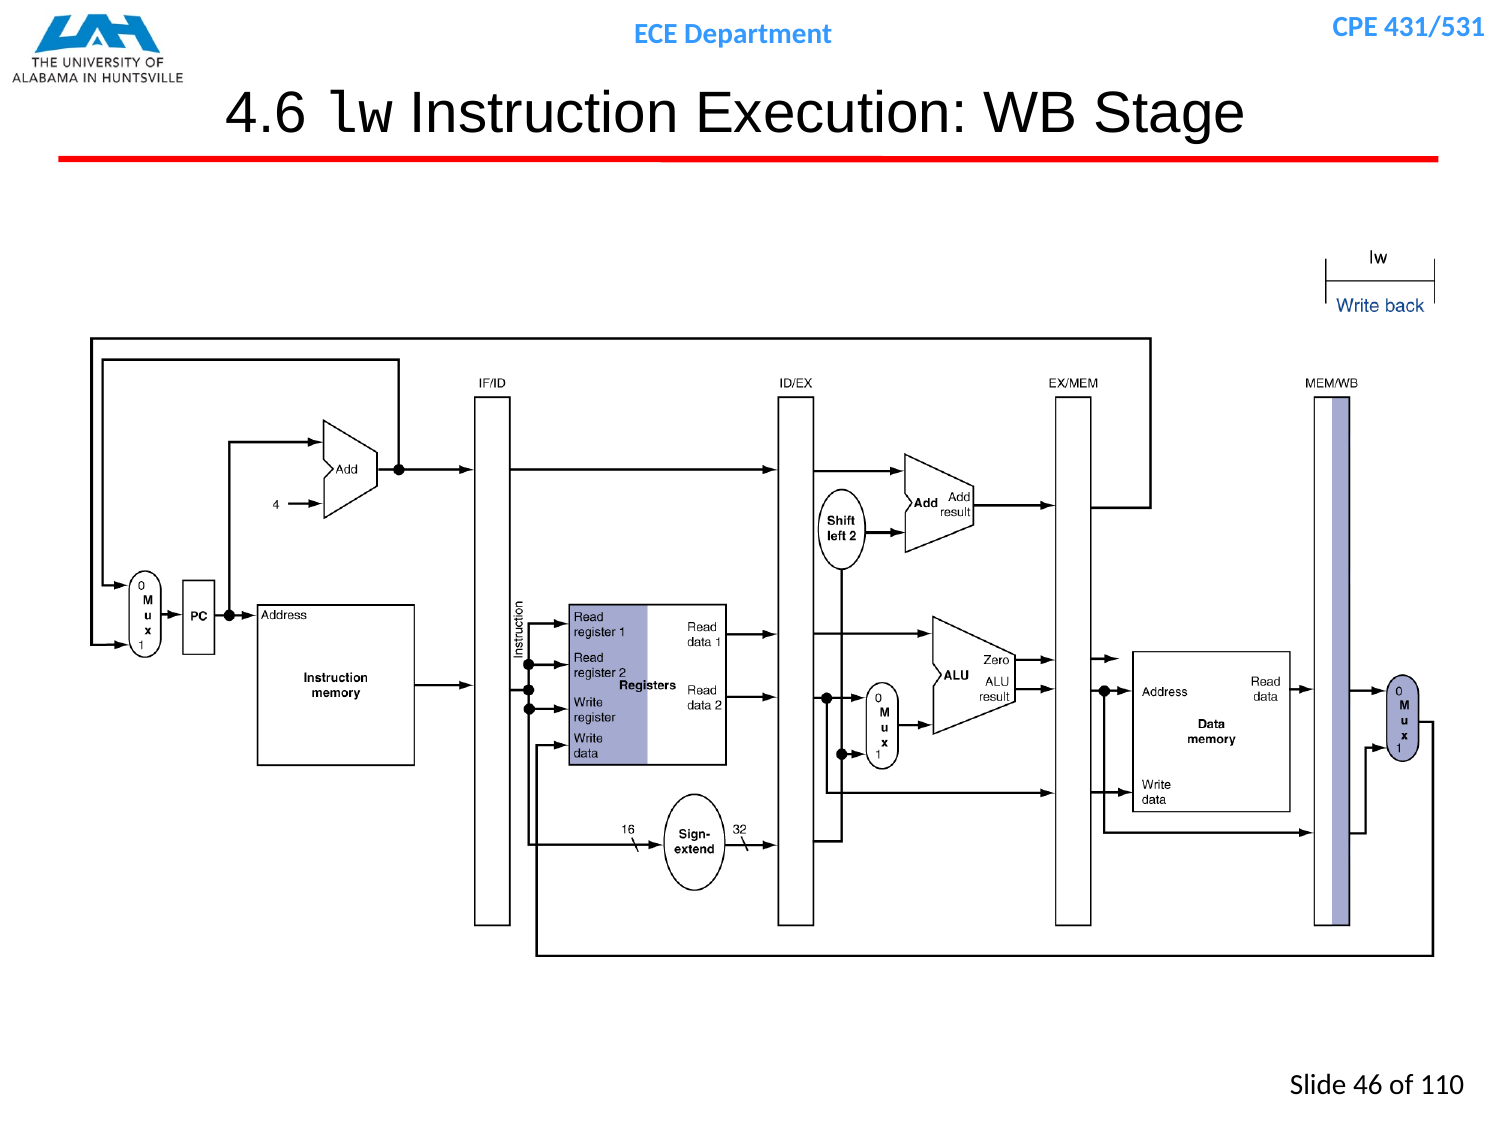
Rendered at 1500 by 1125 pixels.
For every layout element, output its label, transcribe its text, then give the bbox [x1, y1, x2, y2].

title 4.6 lw Instruction Execution: WB Stage [0, 57, 1473, 161]
picture [0, 0, 194, 57]
picture [90, 247, 1435, 957]
